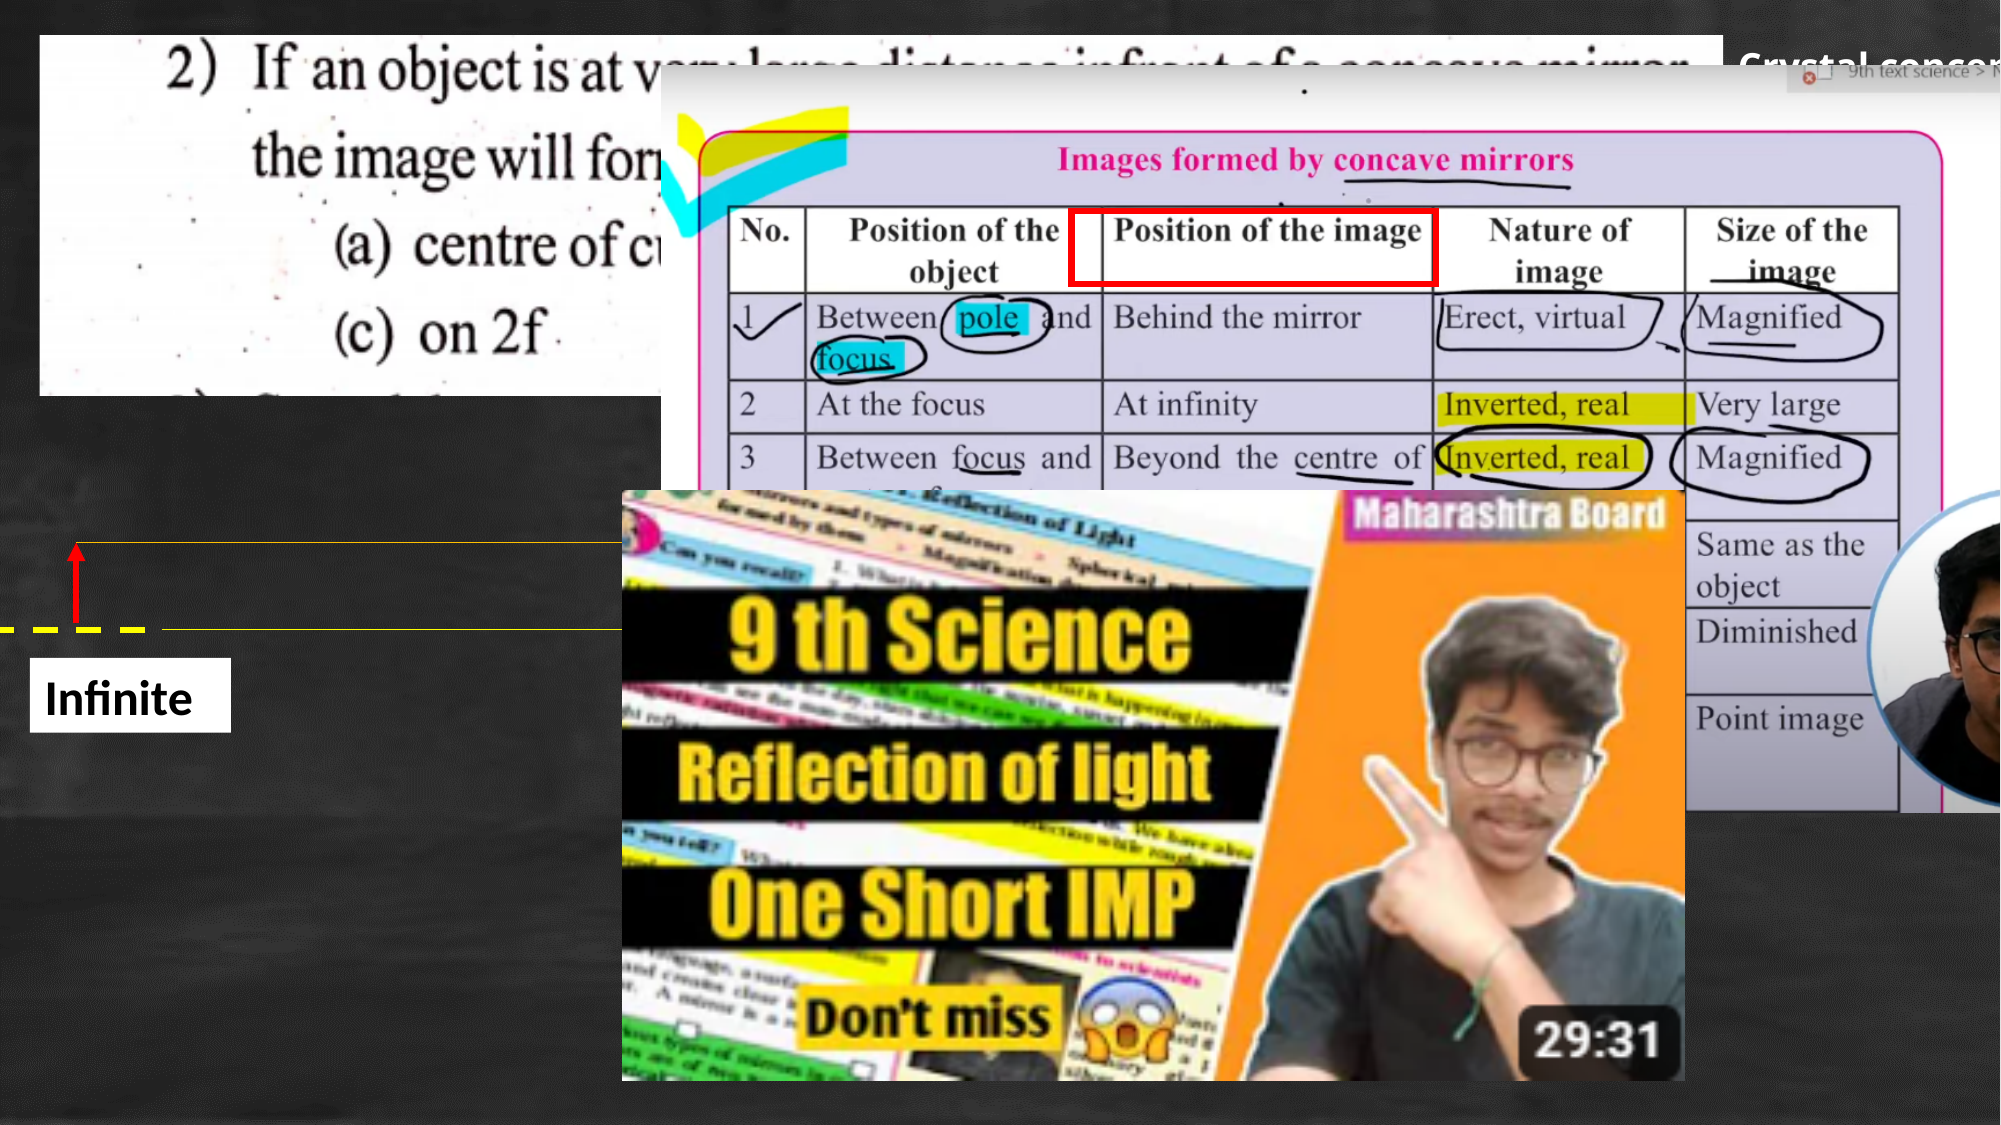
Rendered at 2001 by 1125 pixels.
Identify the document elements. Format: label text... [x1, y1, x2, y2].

text_box Crystal concept [1724, 35, 2000, 65]
picture [0, 0, 2001, 1125]
text_box Infinite [29, 657, 231, 733]
